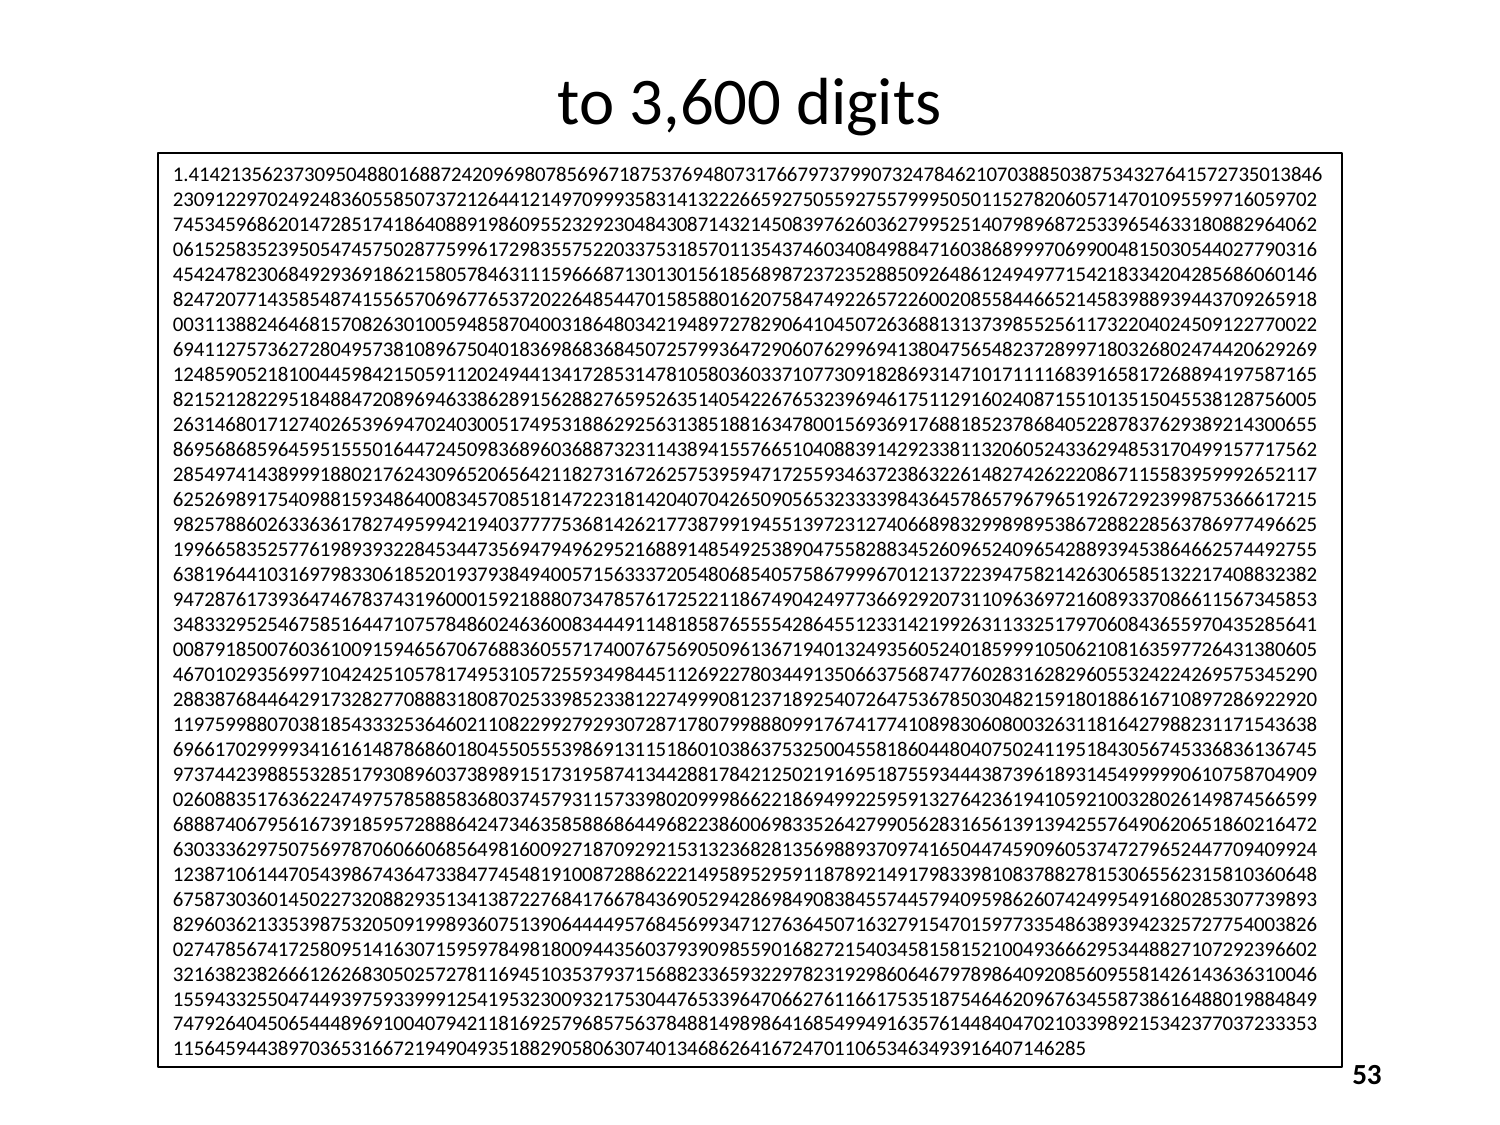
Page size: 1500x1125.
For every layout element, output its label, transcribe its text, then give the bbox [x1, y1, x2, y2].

text_box 1.4142135623730950488016887242096980785696718753769480731766797379907324784621070388503875343276415727350138462309122970249248360558507372126441214970999358314132226659275055927557999505011527820605714701095599716059702745345968620147285174186408891986095523292304843087143214508397626036279952514079896872533965463318088296406206152583523950547457502877599617298355752203375318570113543746034084988471603868999706990048150305440277903164542478230684929369186215805784631115966687130130156185689872372352885092648612494977154218334204285686060146824720771435854874155657069677653720226485447015858801620758474922657226002085584466521458398893944370926591800311388246468157082630100594858704003186480342194897278290641045072636881313739855256117322040245091227700226941127573627280495738108967504018369868368450725799364729060762996941380475654823728997180326802474420629269124859052181004459842150591120249441341728531478105803603371077309182869314710171111683916581726889419758716582152128229518488472089694633862891562882765952635140542267653239694617511291602408715510135150455381287560052631468017127402653969470240300517495318862925631385188163478001569369176881852378684052287837629389214300655869568685964595155501644724509836896036887323114389415576651040883914292338113206052433629485317049915771756228549741438999188021762430965206564211827316726257539594717255934637238632261482742622208671155839599926521176252698917540988159348640083457085181472231814204070426509056532333398436457865796796519267292399875366617215982578860263363617827495994219403777753681426217738799194551397231274066898329989895386728822856378697749662519966583525776198939322845344735694794962952168891485492538904755828834526096524096542889394538646625744927556381964410316979833061852019379384940057156333720548068540575867999670121372239475821426306585132217408832382947287617393647467837431960001592188807347857617252211867490424977366929207311096369721608933708661156734585334833295254675851644710757848602463600834449114818587655554286455123314219926311332517970608436559704352856410087918500760361009159465670676883605571740076756905096136719401324935605240185999105062108163597726431380605467010293569971042425105781749531057255934984451126922780344913506637568747760283162829605532422426957534529028838768446429173282770888318087025339852338122749990812371892540726475367850304821591801886167108972869229201197599880703818543332536460211082299279293072871780799888099176741774108983060800326311816427988231171543638696617029999341616148786860180455055539869131151860103863753250045581860448040750241195184305674533683613674597374423988553285179308960373898915173195874134428817842125021916951875593444387396189314549999906107587049090260883517636224749757858858368037457931157339802099986622186949922595913276423619410592100328026149874566599688874067956167391859572888642473463585886864496822386006983352642799056283165613913942557649062065186021647263033362975075697870606606856498160092718709292153132368281356988937097416504474590960537472796524477094099241238710614470543986743647338477454819100872886222149589529591187892149179833981083788278153065562315810360648675873036014502273208829351341387227684176678436905294286984908384557445794095986260742499549168028530773989382960362133539875320509199893607513906444495768456993471276364507163279154701597733548638939423257277540038260274785674172580951416307159597849818009443560379390985590168272154034581581521004936662953448827107292396602321638238266612626830502572781169451035379371568823365932297823192986064679789864092085609558142614363631004615594332550474493975933999125419532300932175304476533964706627611661753518754646209676345587386164880198848497479264045065444896910040794211816925796857563784881498986416854994916357614484047021033989215342377037233353115645944389703653166721949049351882905806307401346862641672470110653463493916407146285 [158, 153, 1342, 1068]
slide_number 53 [1059, 1042, 1397, 1103]
